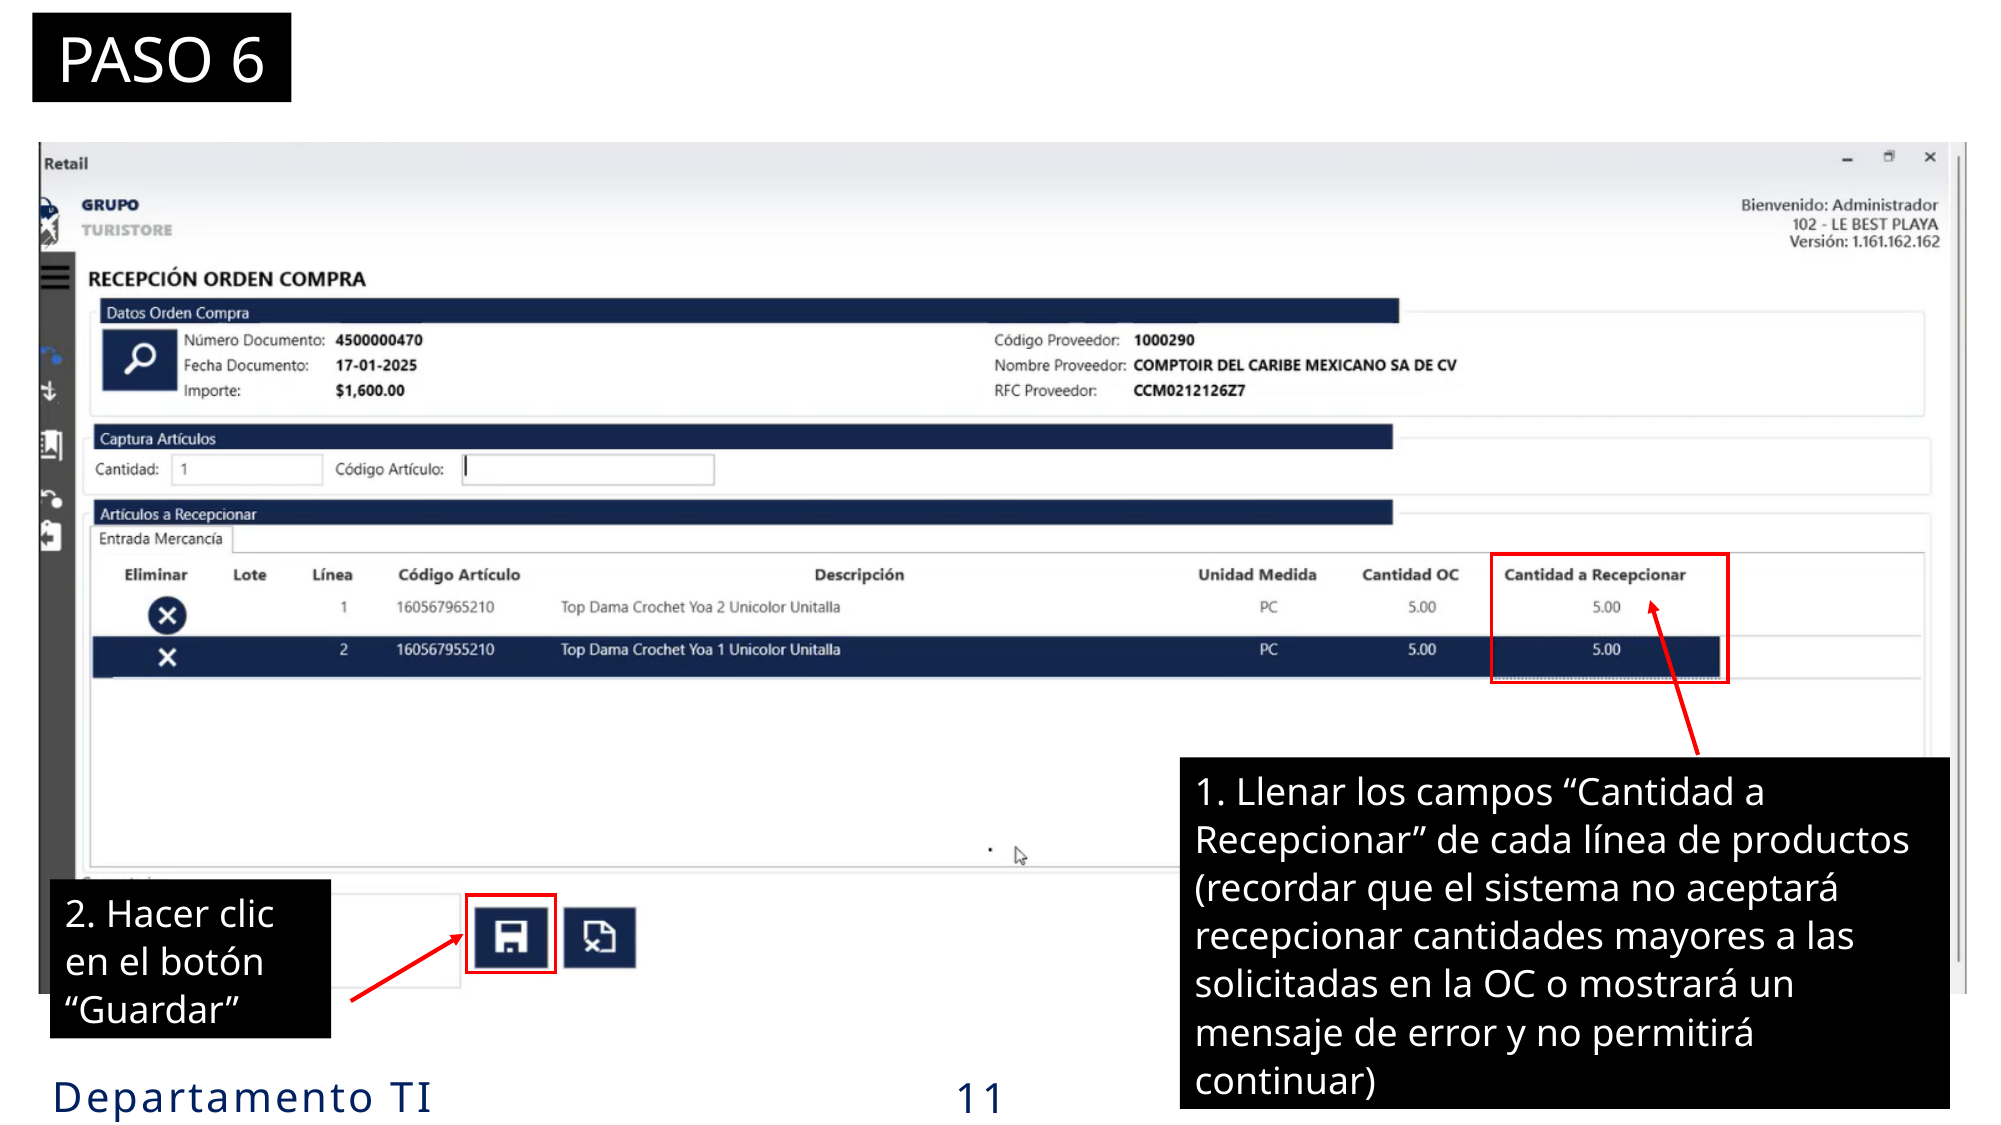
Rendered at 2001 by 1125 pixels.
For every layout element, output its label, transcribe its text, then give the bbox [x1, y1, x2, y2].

text_box 1. Llenar los campos “Cantidad a Recepcionar” de cada línea de productos (recordar que el sistema no aceptará recepcionar cantidades mayores a las solicitadas en la OC o mostrará un mensaje de error y no permitirá continuar) [1179, 994, 1950, 1109]
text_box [37, 141, 1967, 994]
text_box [350, 933, 465, 1002]
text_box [1649, 599, 1699, 756]
text_box PASO 6 [32, 12, 292, 103]
text_box 11 [937, 1039, 1031, 1113]
text_box 2. Hacer clic en el botón “Guardar” [50, 994, 332, 1039]
text_box Departamento TI [34, 1038, 473, 1125]
